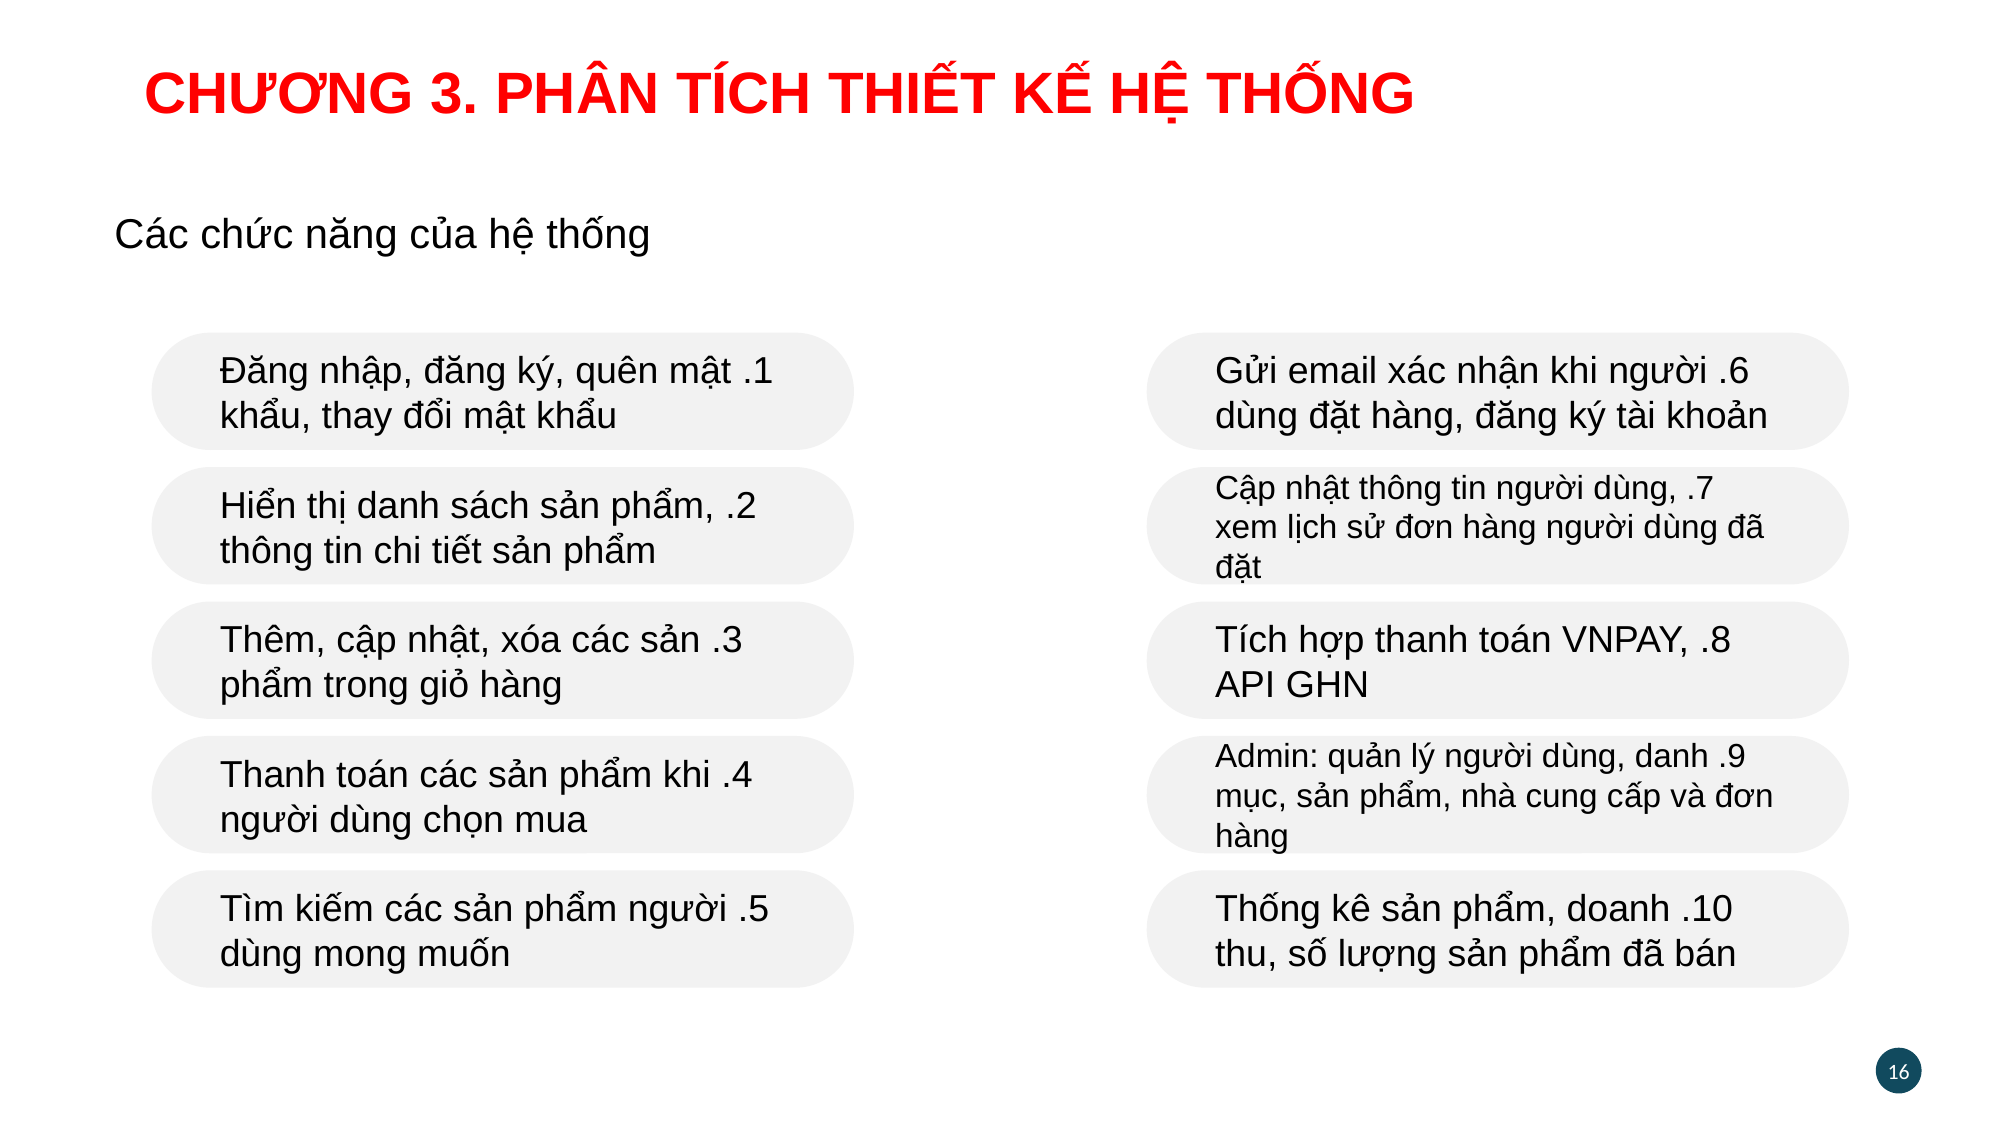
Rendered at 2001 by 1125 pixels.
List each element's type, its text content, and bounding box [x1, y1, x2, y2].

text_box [151, 870, 854, 988]
text_box Các chức năng của hệ thống [82, 174, 1807, 265]
slide_number 16 [1862, 1047, 1936, 1094]
text_box CHƯƠNG 3. PHÂN TÍCH THIẾT KẾ HỆ THỐNG [130, 47, 1614, 133]
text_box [1146, 332, 1849, 450]
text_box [1146, 467, 1849, 719]
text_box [1146, 870, 1849, 988]
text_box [151, 735, 854, 854]
text_box [109, 47, 1834, 158]
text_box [151, 332, 854, 450]
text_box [151, 601, 854, 719]
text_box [1146, 735, 1849, 854]
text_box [151, 467, 854, 585]
